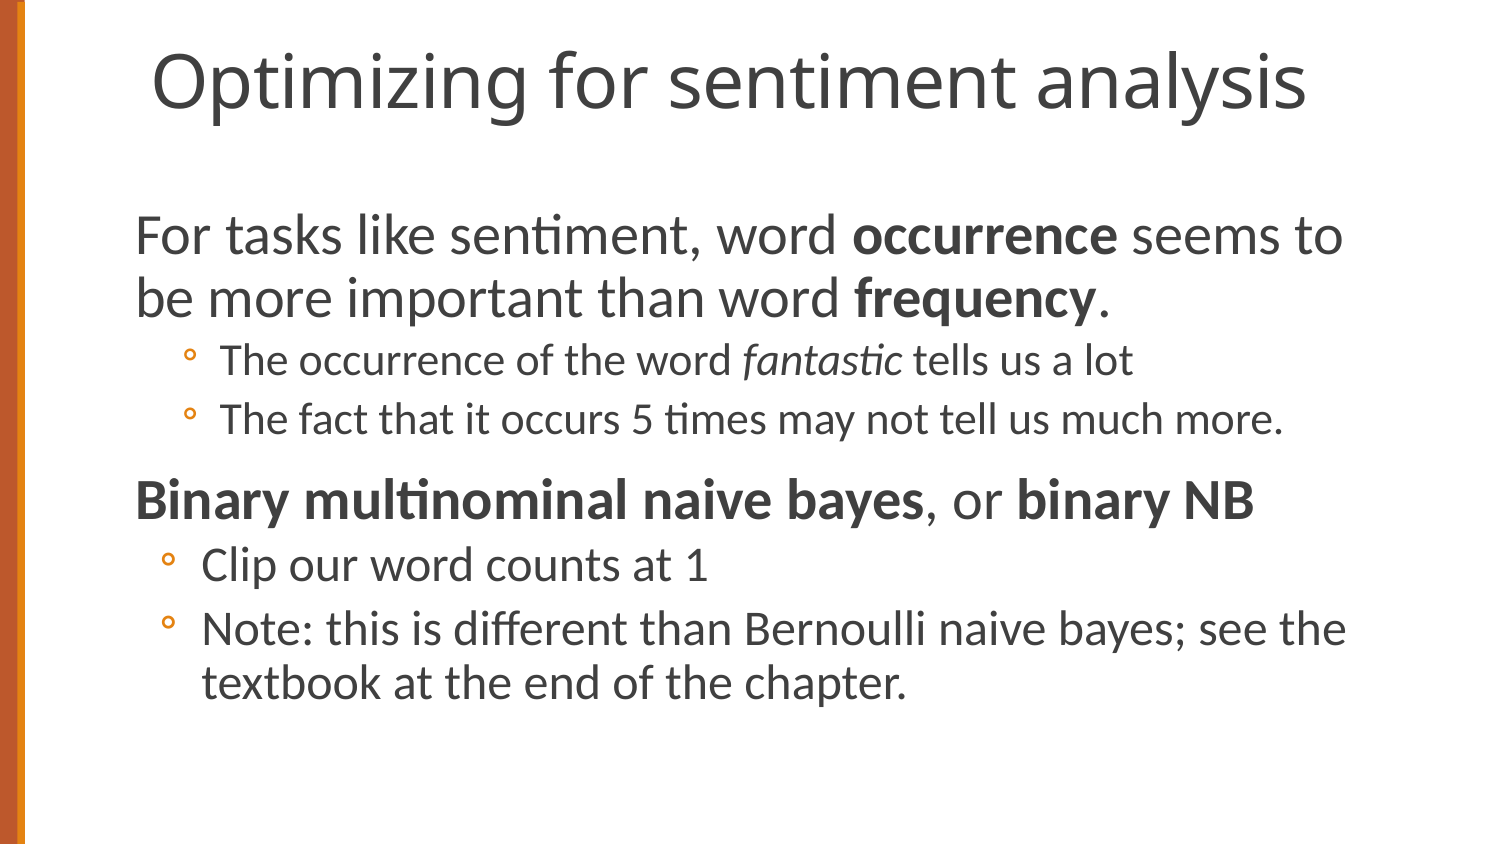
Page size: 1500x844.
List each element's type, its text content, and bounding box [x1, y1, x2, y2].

title Optimizing for sentiment analysis [135, 19, 1373, 132]
list For tasks like sentiment, word occurrence seems to be more important than word frequency. The occurrence of the word fantastic tells us a lot The fact that it occurs 5 times may not tell us much more. Binary multinominal naive bayes, or binary NB Clip our word counts at 1 Note: this is different than Bernoulli naive bayes; see the textbook at the end of the chapter. [135, 196, 1373, 760]
